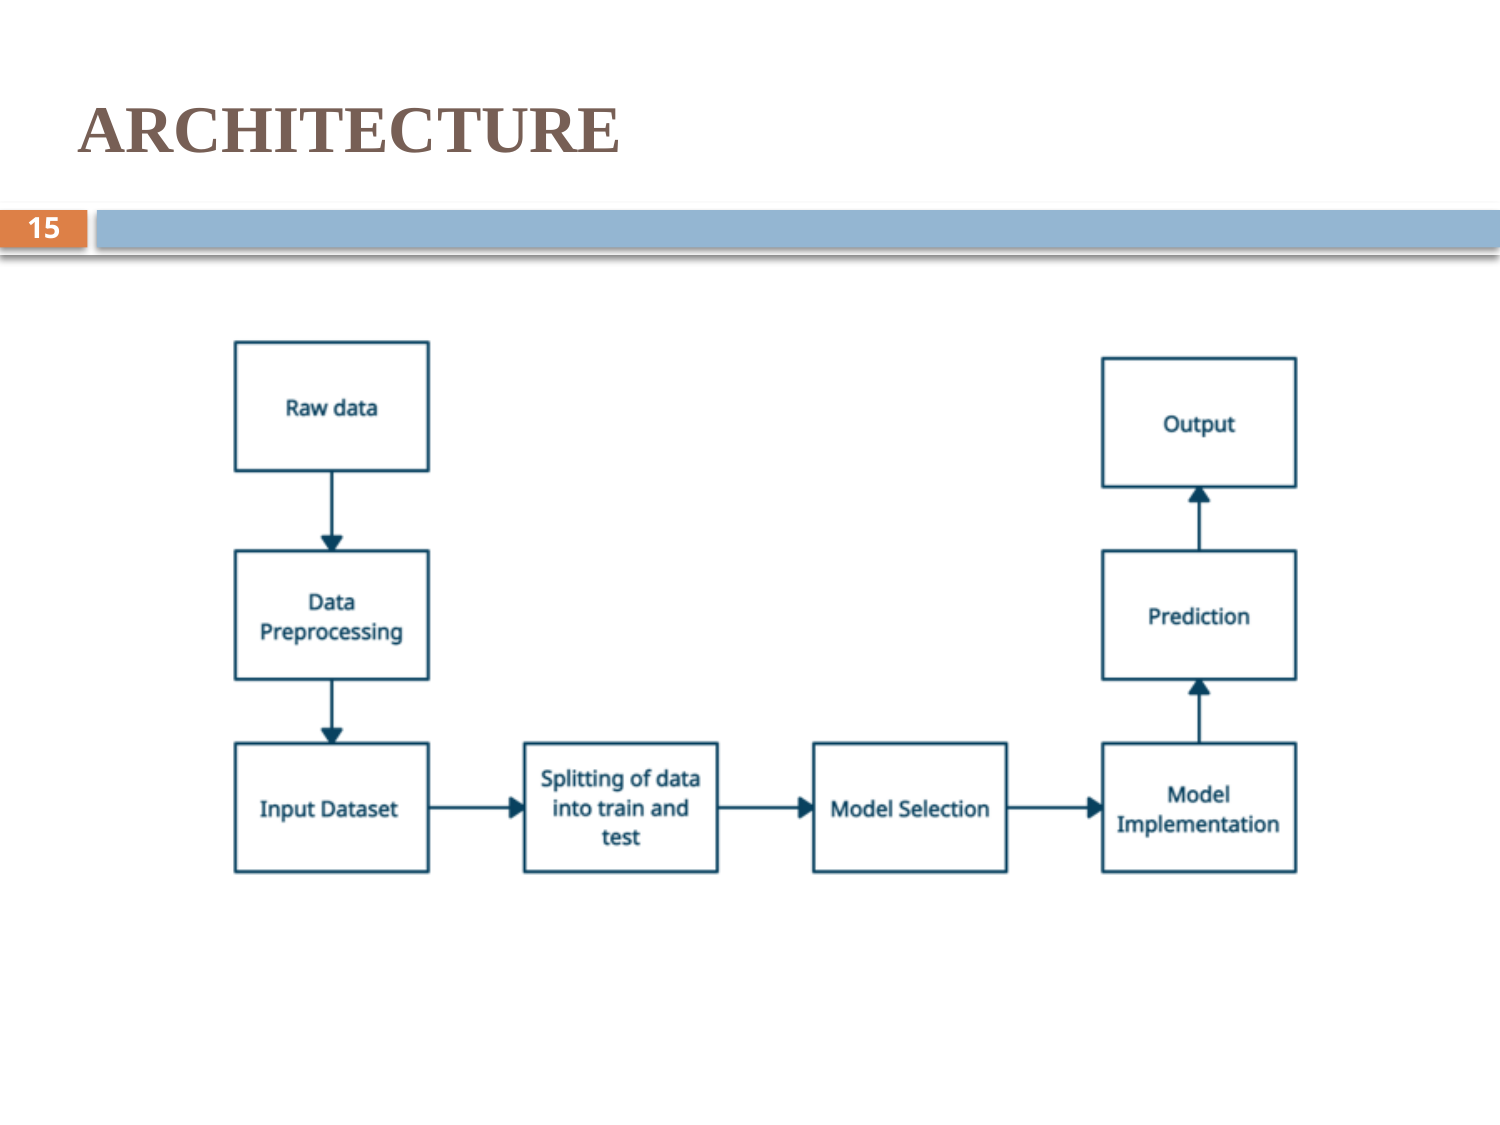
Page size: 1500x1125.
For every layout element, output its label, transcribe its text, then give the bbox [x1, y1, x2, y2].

picture [187, 324, 1313, 906]
title ARCHITECTURE [62, 32, 1413, 220]
slide_number 15 [0, 208, 88, 249]
